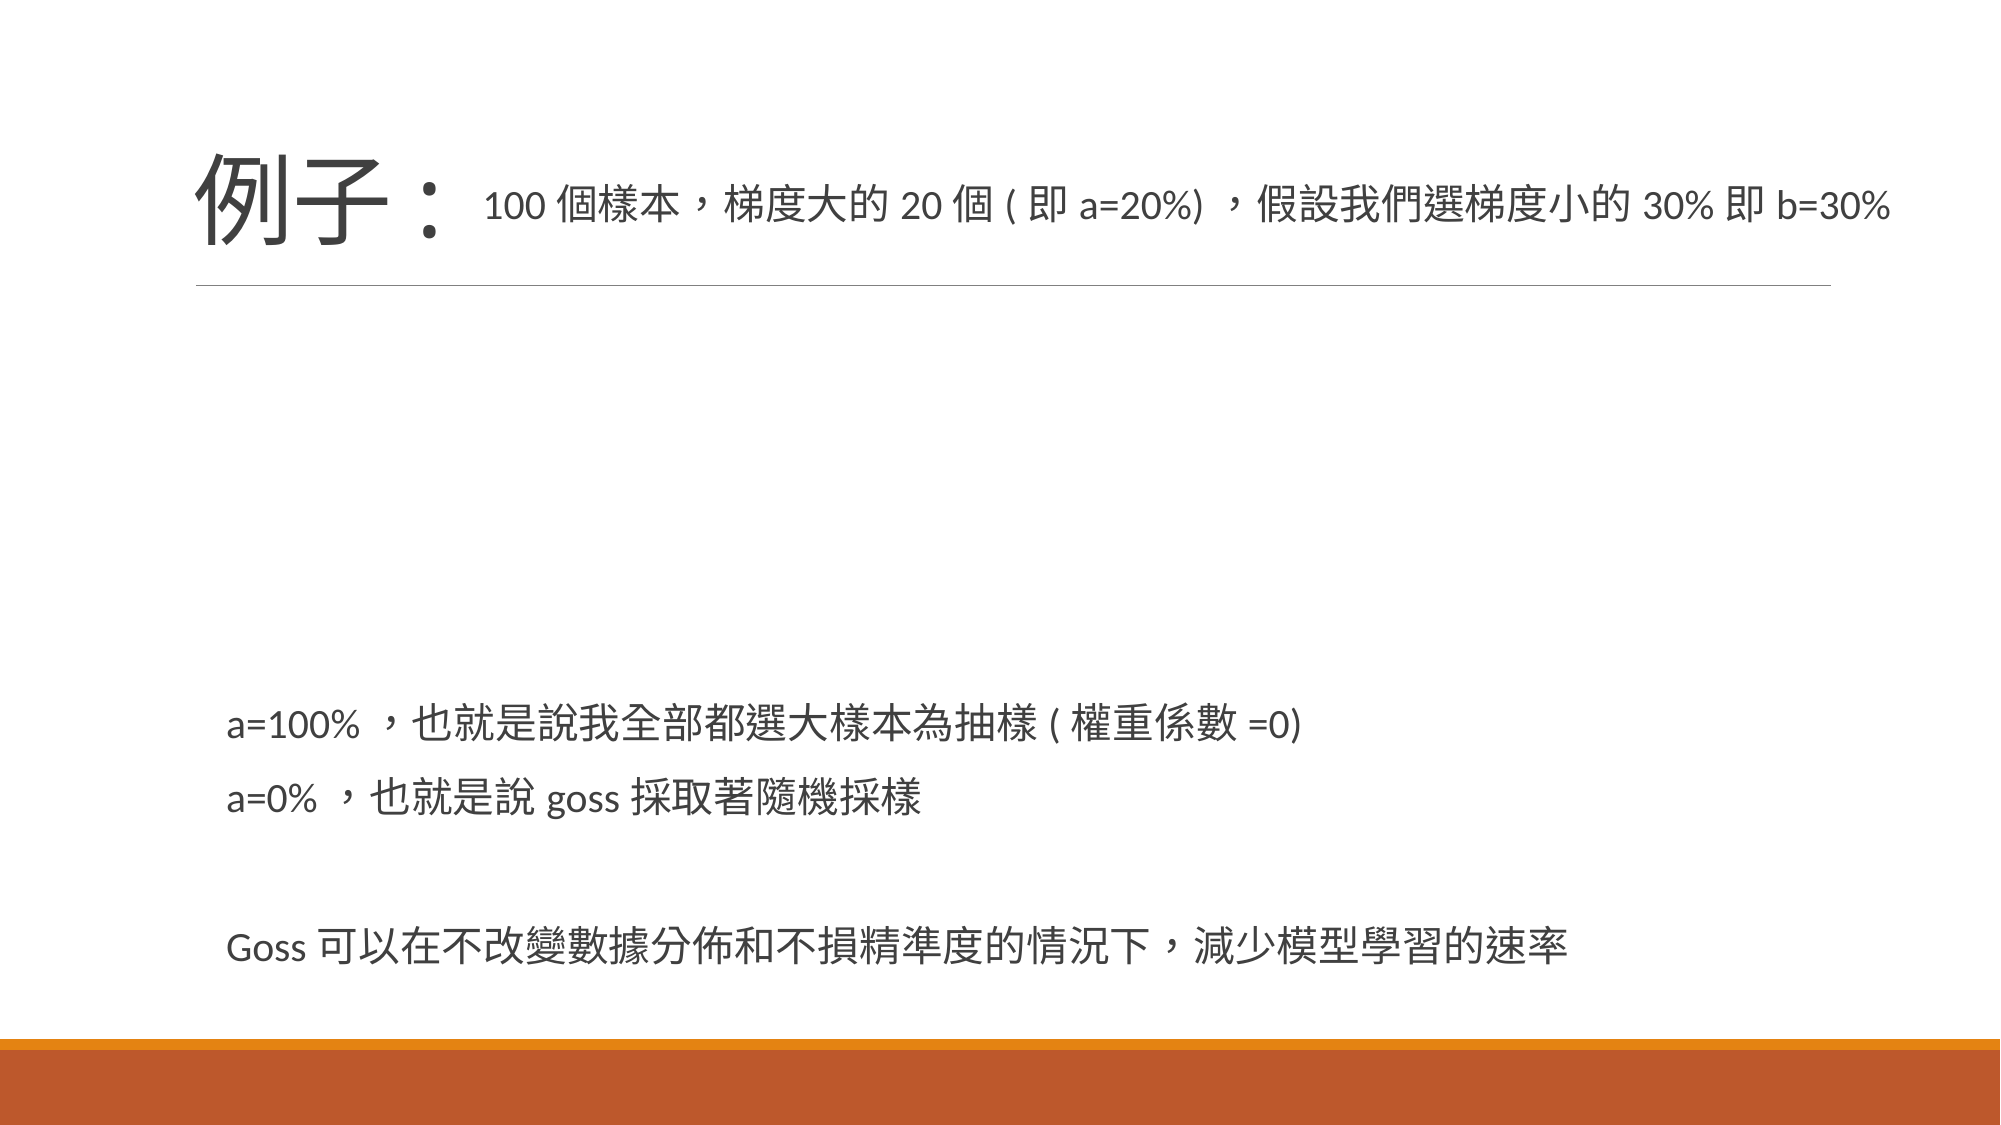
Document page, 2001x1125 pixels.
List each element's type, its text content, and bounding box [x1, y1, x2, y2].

title 例子: [178, 85, 1477, 175]
list 100個樣本，梯度大的20個(即a=20%)，假設我們選梯度小的30%即b=30% a=100%，也就是說我全部都選大樣本為抽樣(權重係數=0) a=0%，也就是說goss採取著隨機採樣 Goss可以在不改變數據分佈和不損精準度的情況下，減少模型學習的速率 [178, 175, 1949, 981]
